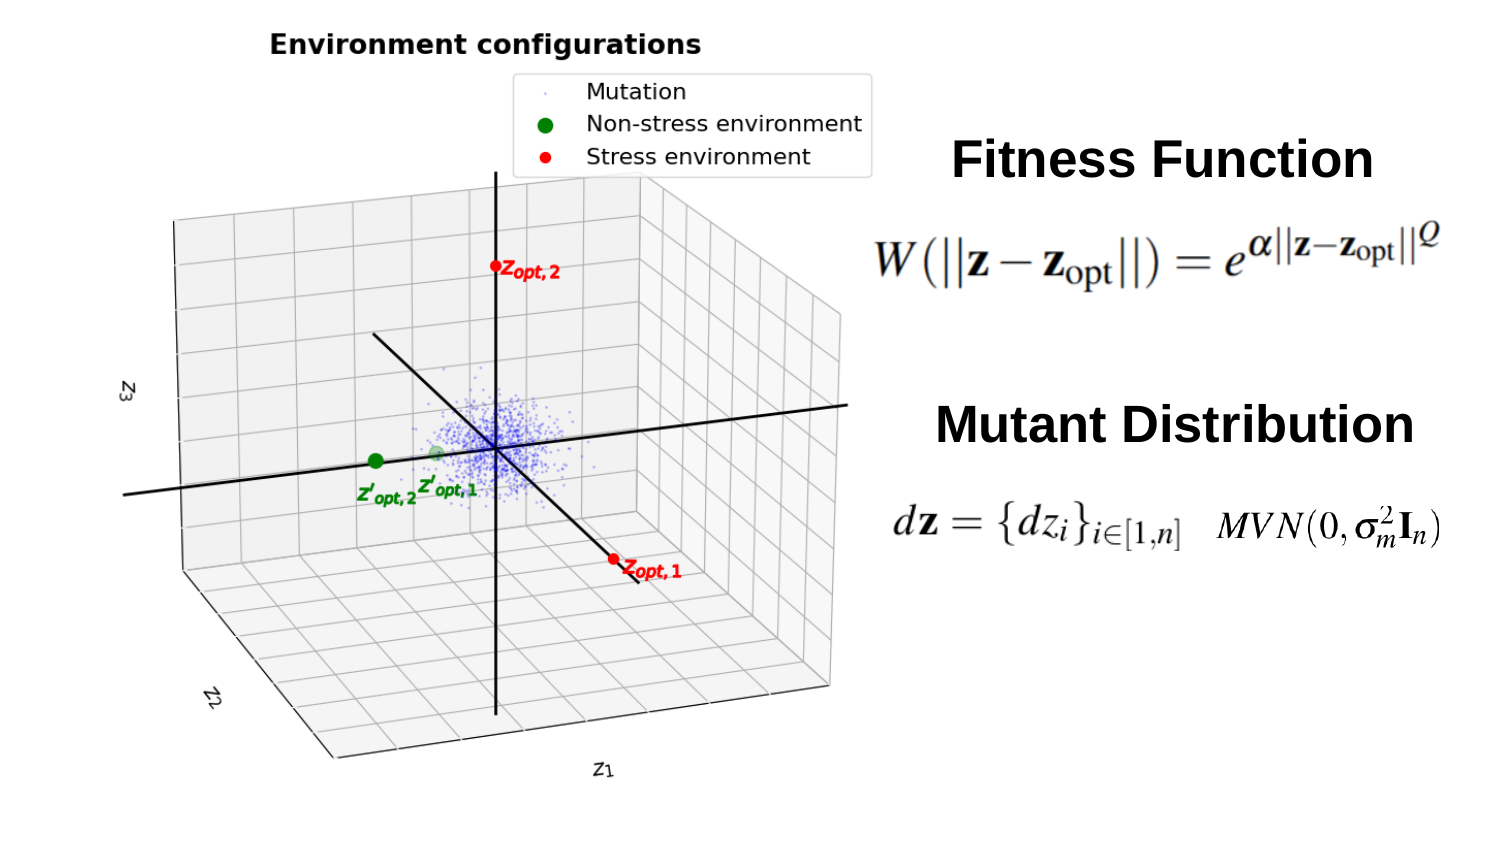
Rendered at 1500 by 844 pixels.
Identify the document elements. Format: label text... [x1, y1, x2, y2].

picture [76, 23, 1446, 821]
picture [1215, 506, 1440, 552]
title Mutant Distribution [905, 374, 1446, 469]
title Fitness Function [897, 109, 1433, 202]
